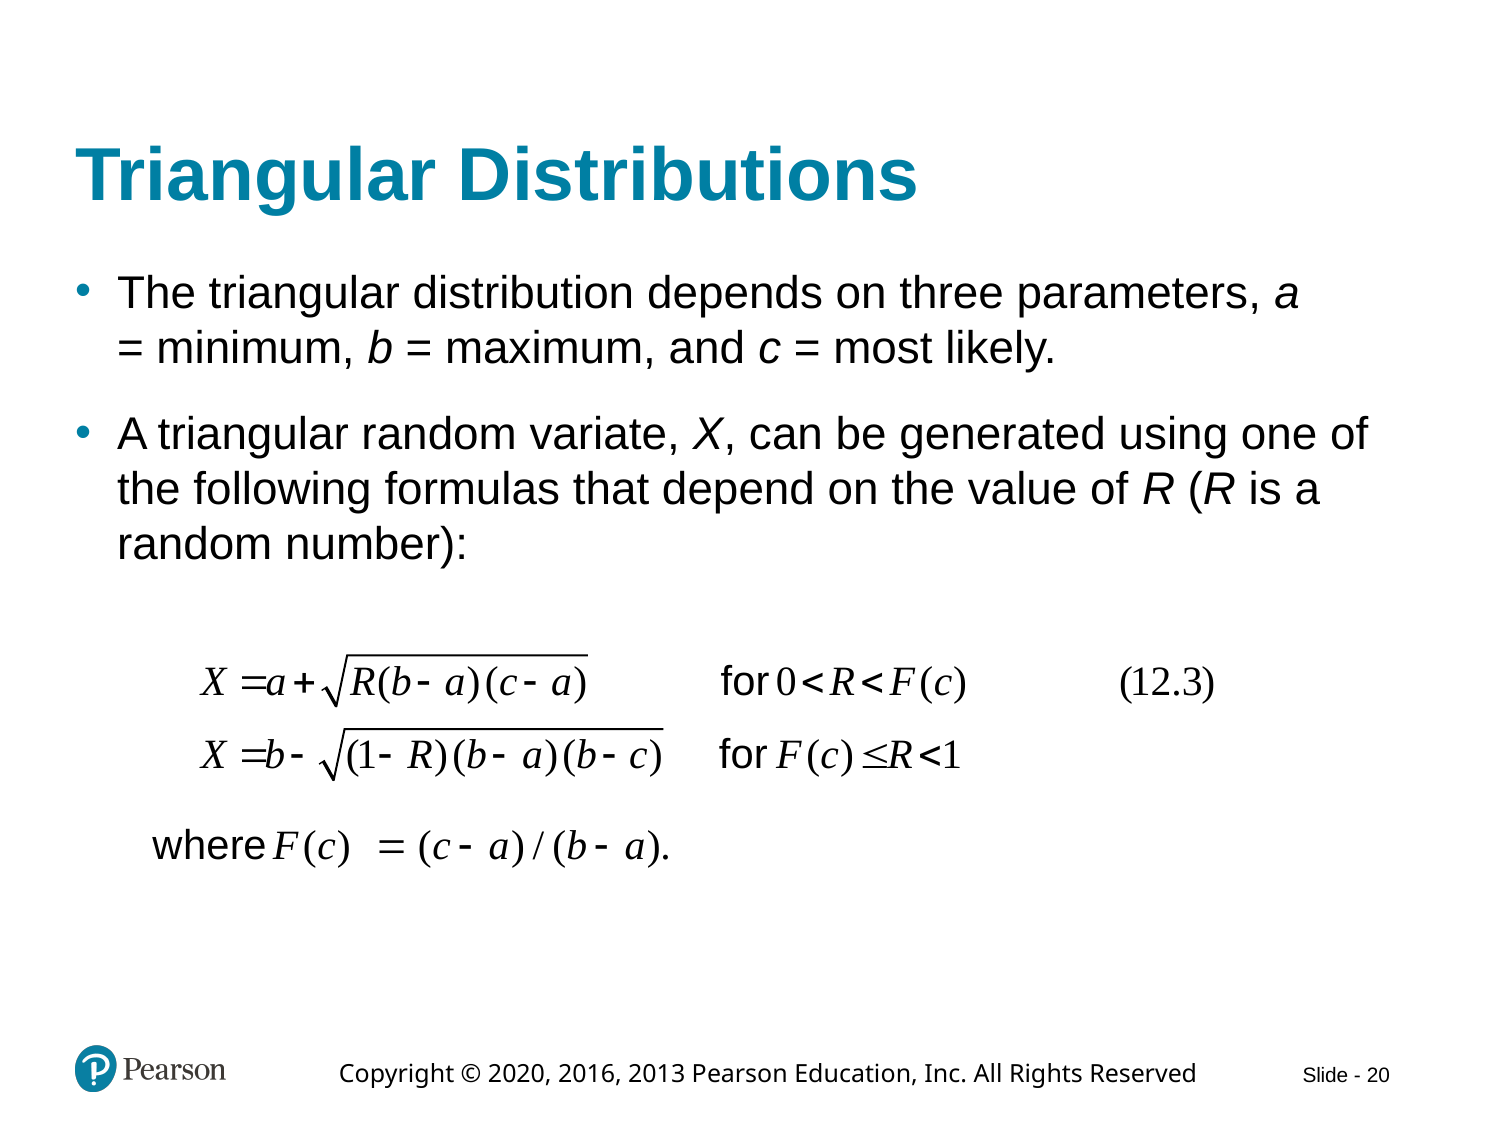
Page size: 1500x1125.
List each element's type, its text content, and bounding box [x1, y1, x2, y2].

picture [75, 1078, 86, 1092]
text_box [193, 648, 1220, 787]
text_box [148, 823, 672, 874]
picture [83, 1054, 109, 1079]
picture [101, 1045, 226, 1092]
picture [75, 1045, 90, 1061]
list The triangular distribution depends on three parameters, a = minimum, b = maximum, and c = most likely. A triangular random variate, X, can be generated using one of the following formulas that depend on the value of R (R is a random number): [75, 262, 1425, 612]
title Triangular Distributions [75, 35, 1425, 216]
